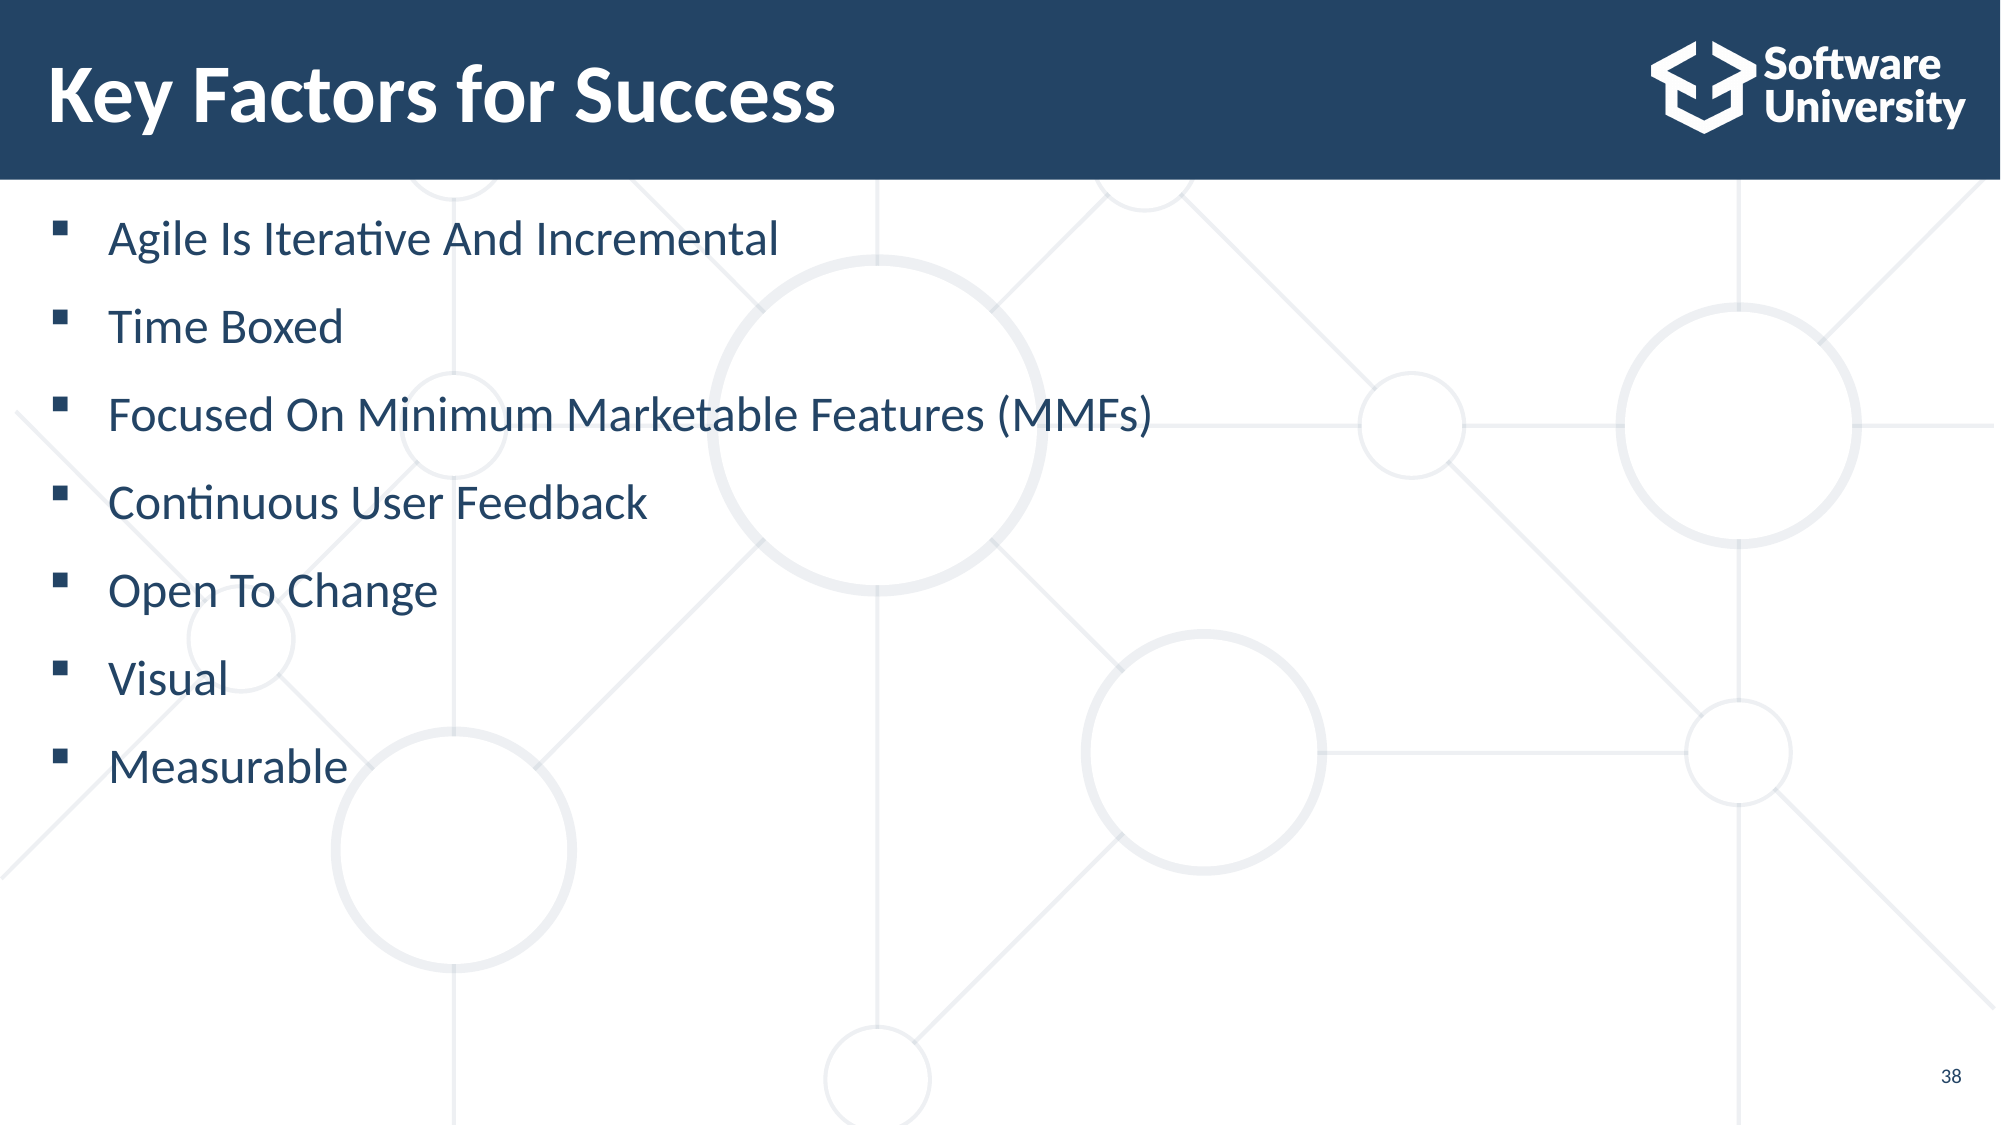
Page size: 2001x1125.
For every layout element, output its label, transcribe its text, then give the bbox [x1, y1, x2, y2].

list Agile Is Iterative And Incremental Time Boxed Focused On Minimum Marketable Features (MMFs) Continuous User Feedback Open To Change Visual Measurable [31, 196, 1970, 1125]
slide_number 38 [1897, 1049, 1968, 1101]
picture [1651, 41, 1966, 134]
title Key Factors for Success [31, 16, 1625, 162]
